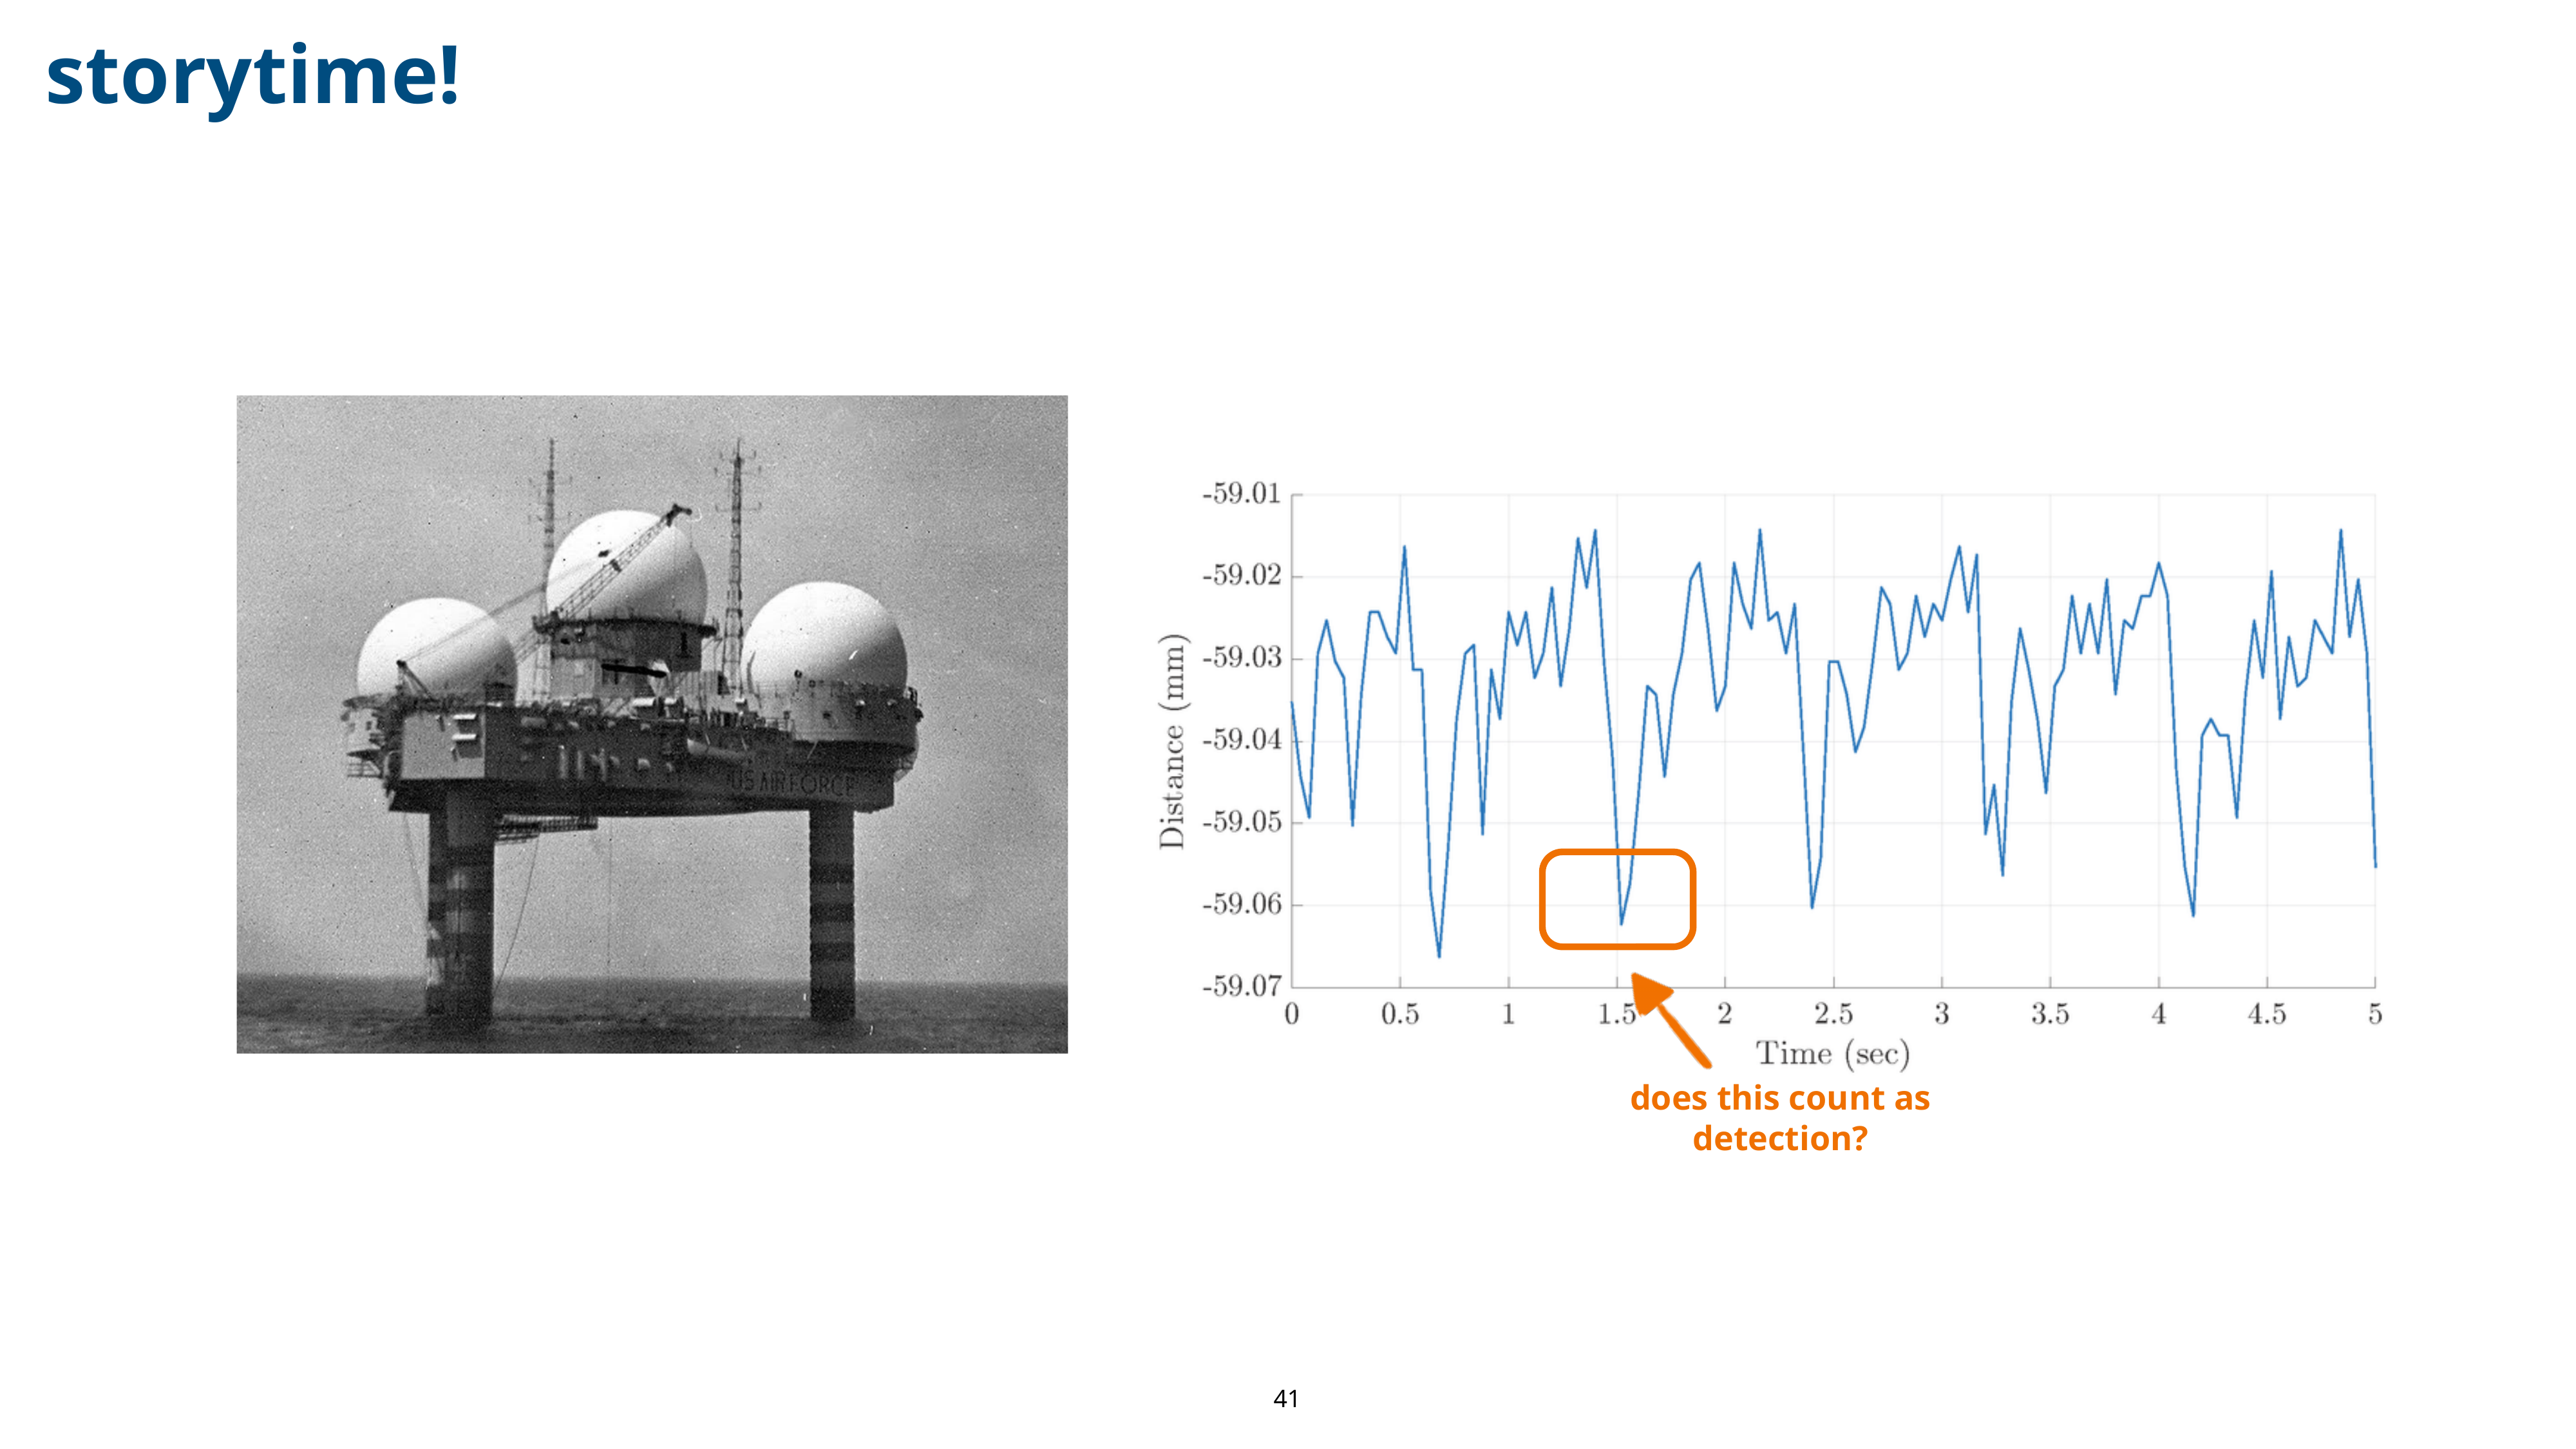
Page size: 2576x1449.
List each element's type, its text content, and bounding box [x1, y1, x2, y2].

picture [1154, 371, 2407, 1078]
text_box storytime! [40, 28, 482, 115]
picture [236, 395, 1068, 1054]
slide_number 41 [1267, 1083, 1307, 1422]
text_box does this count as detection? [1624, 1083, 1937, 1162]
